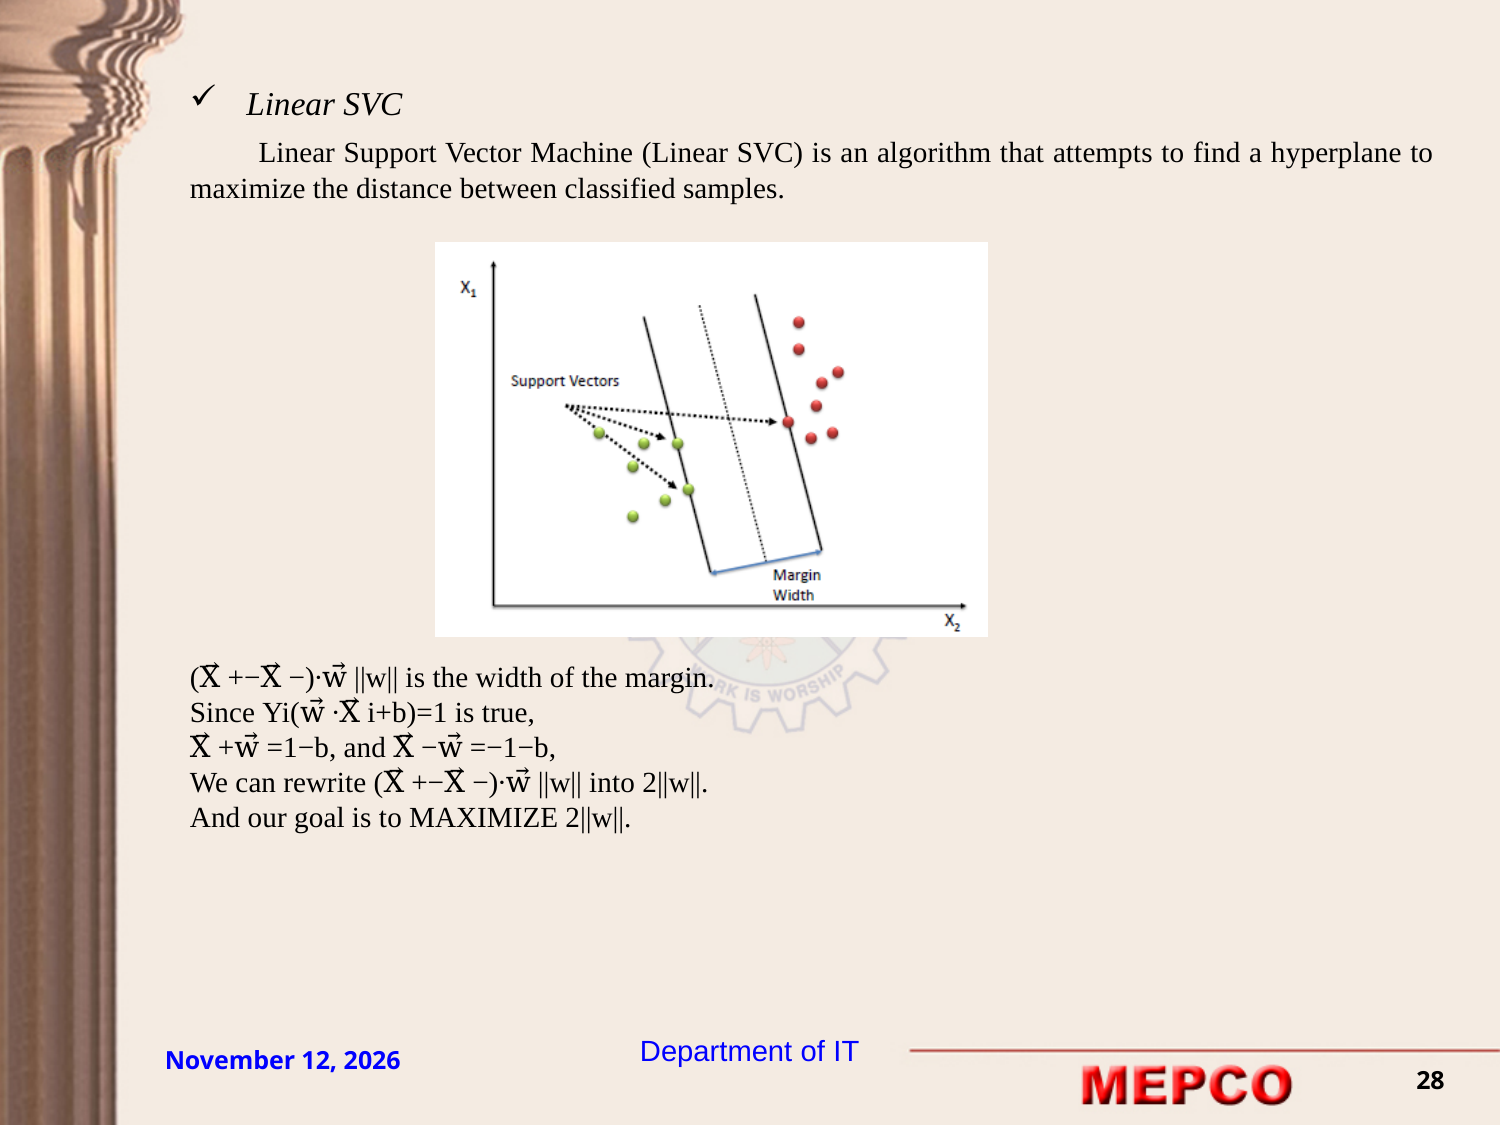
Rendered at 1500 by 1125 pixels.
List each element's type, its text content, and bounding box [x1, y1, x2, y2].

picture [0, 0, 1500, 1125]
list Linear SVC Linear Support Vector Machine (Linear SVC) is an algorithm that attempts to find a hyperplane to maximize the distance between classified samples. (X⃗ +−X⃗ −)∙w⃗ ||w|| is the width of the margin. Since Yi(w⃗ ∙X⃗ i+b)=1 is true, X⃗ +w⃗ =1−b, and X⃗ −w⃗ =−1−b, We can rewrite (X⃗ +−X⃗ −)∙w⃗ ||w|| into 2||w||. And our goal is to MAXIMIZE 2||w||. [174, 75, 1450, 1000]
footer Department of IT [512, 1024, 988, 1101]
